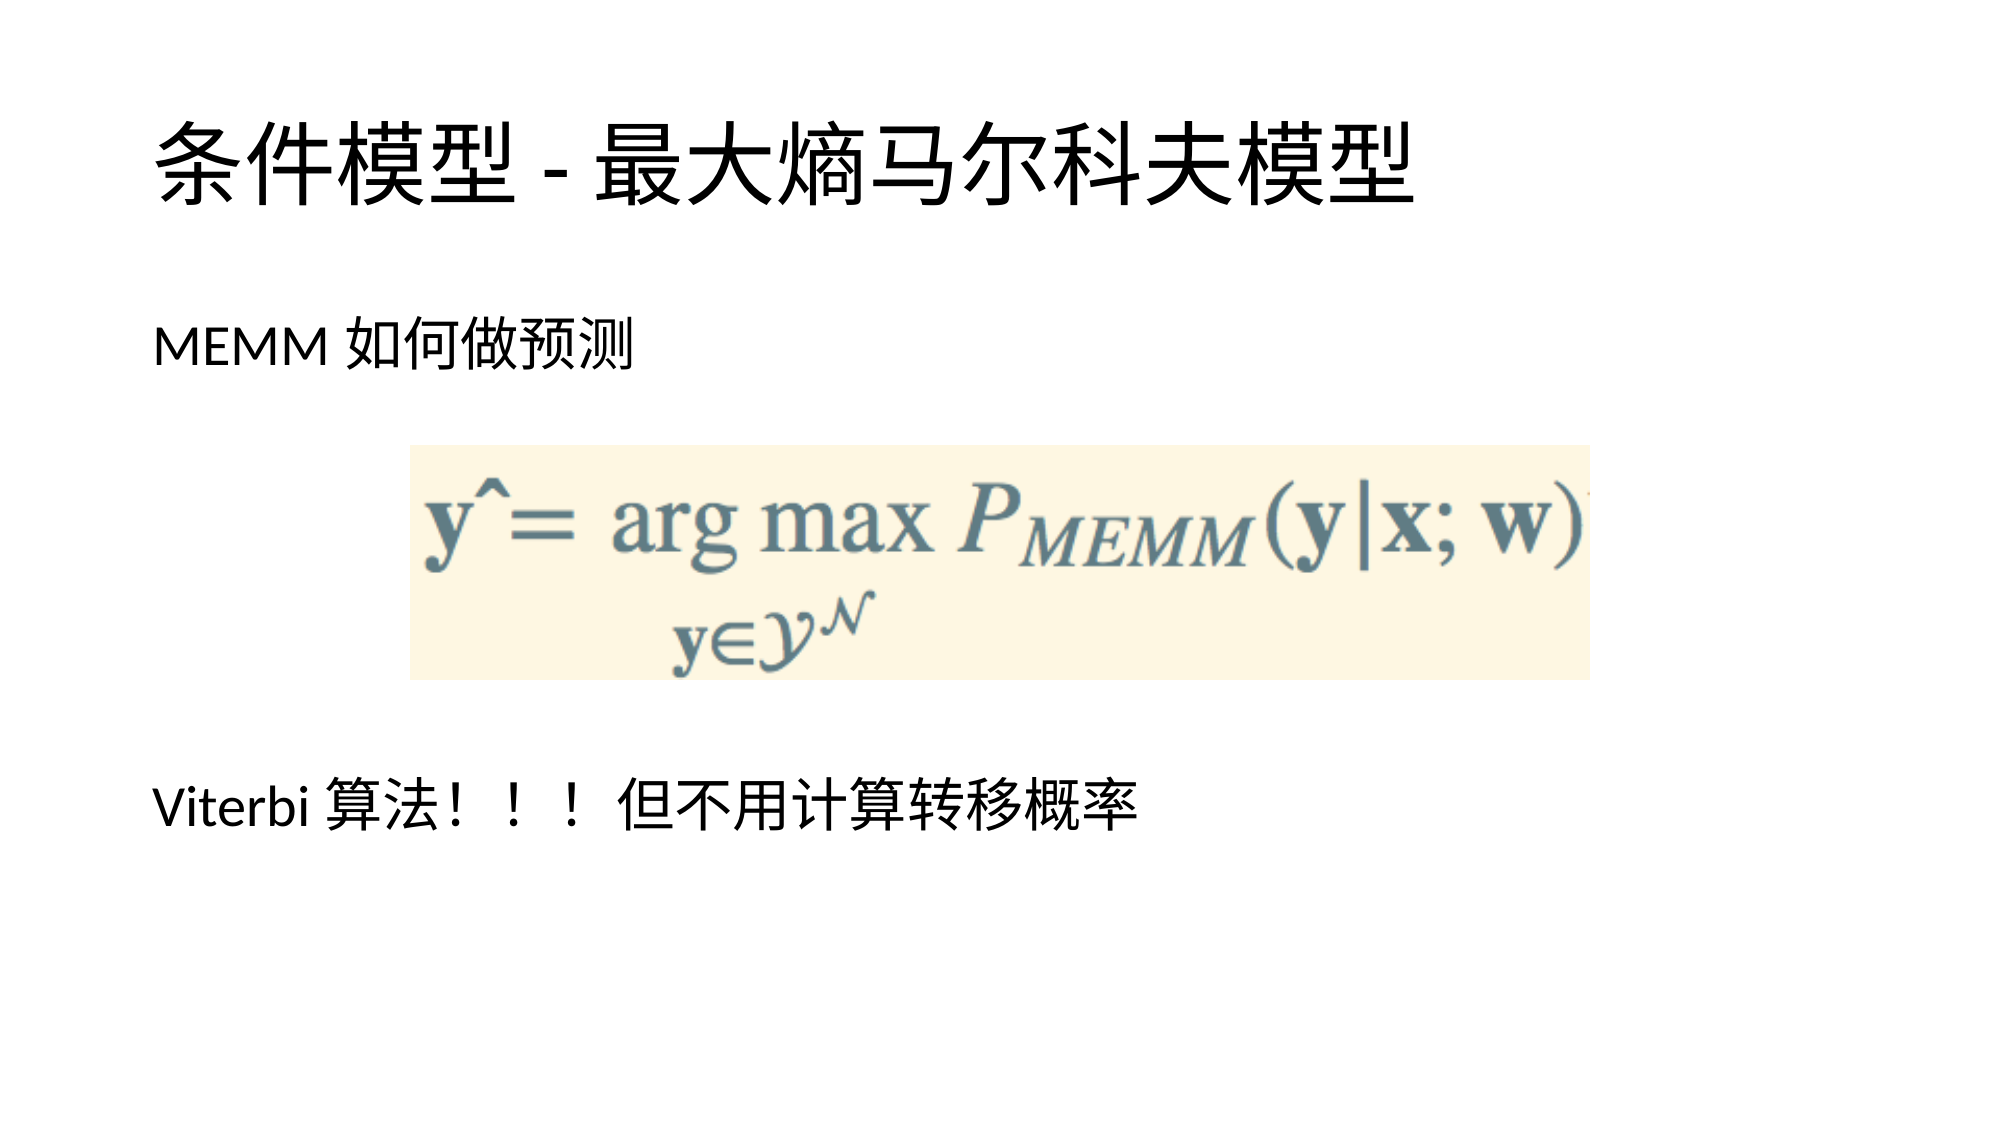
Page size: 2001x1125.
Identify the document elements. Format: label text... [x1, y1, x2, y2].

text_box Viterbi算法！！！但不用计算转移概率 [137, 760, 1156, 846]
picture [410, 445, 1590, 680]
title 条件模型-最大熵马尔科夫模型 [137, 59, 1863, 278]
list MEMM如何做预测 [137, 299, 1863, 1014]
